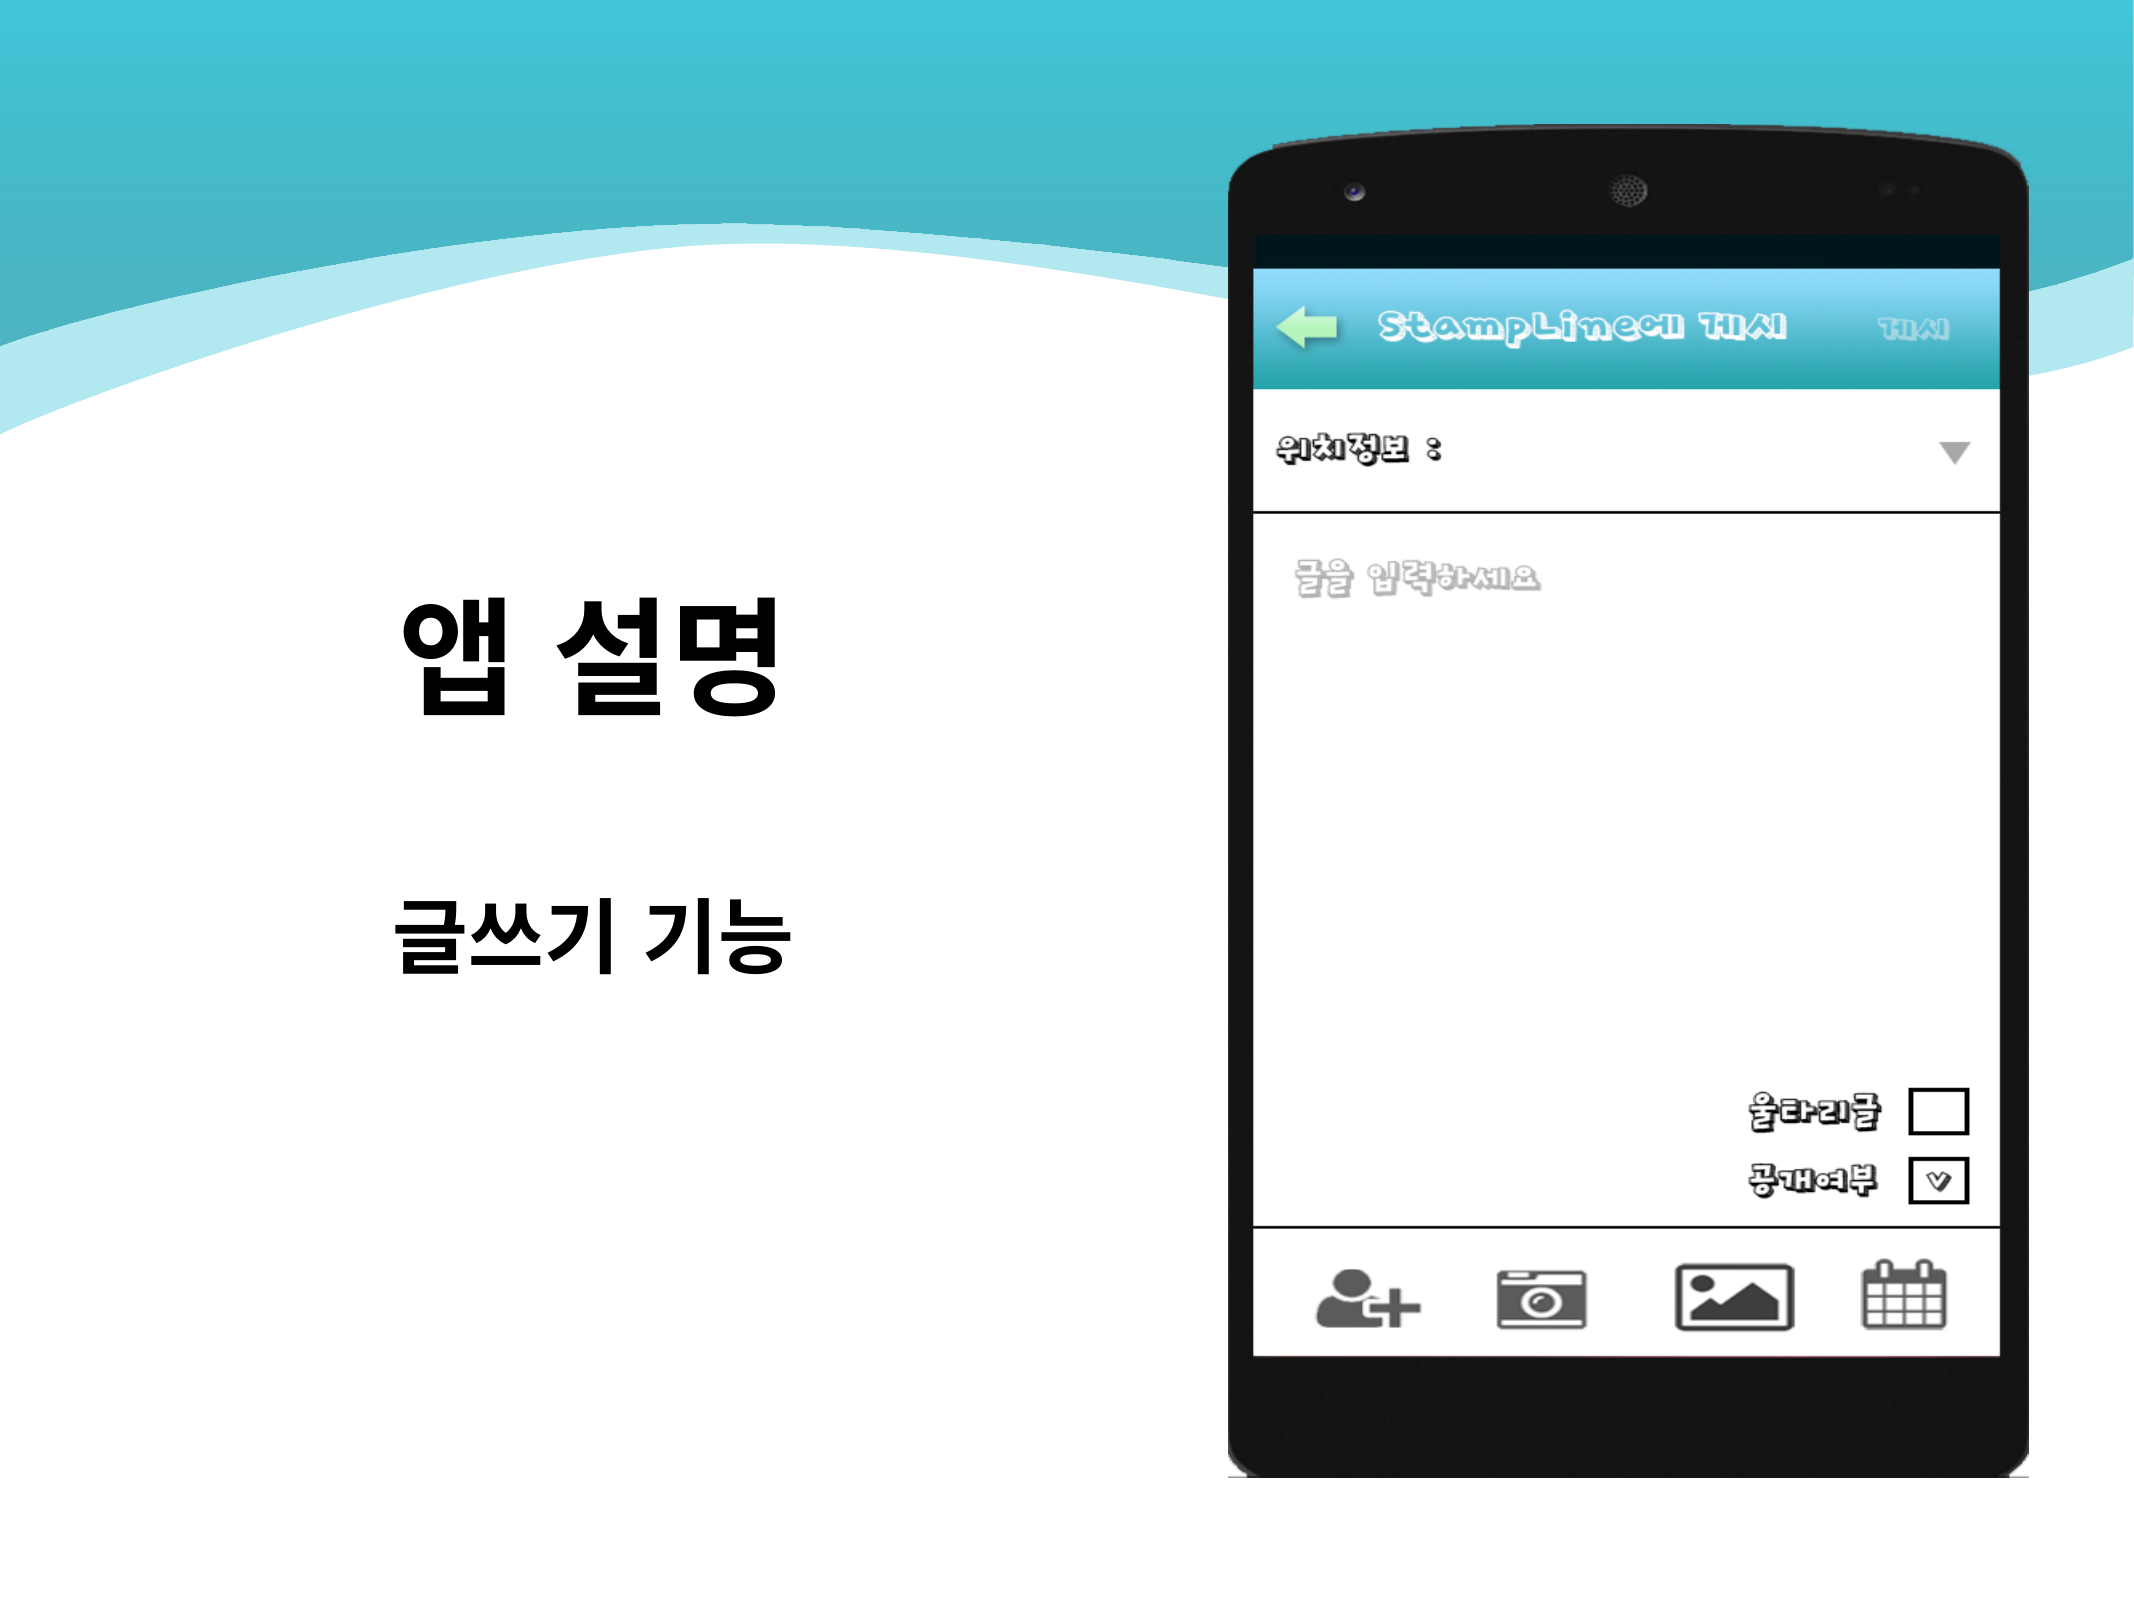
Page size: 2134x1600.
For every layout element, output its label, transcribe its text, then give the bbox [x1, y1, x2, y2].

picture [1228, 124, 2030, 1478]
title 앱 설명 글쓰기 기능 [156, 335, 1032, 992]
